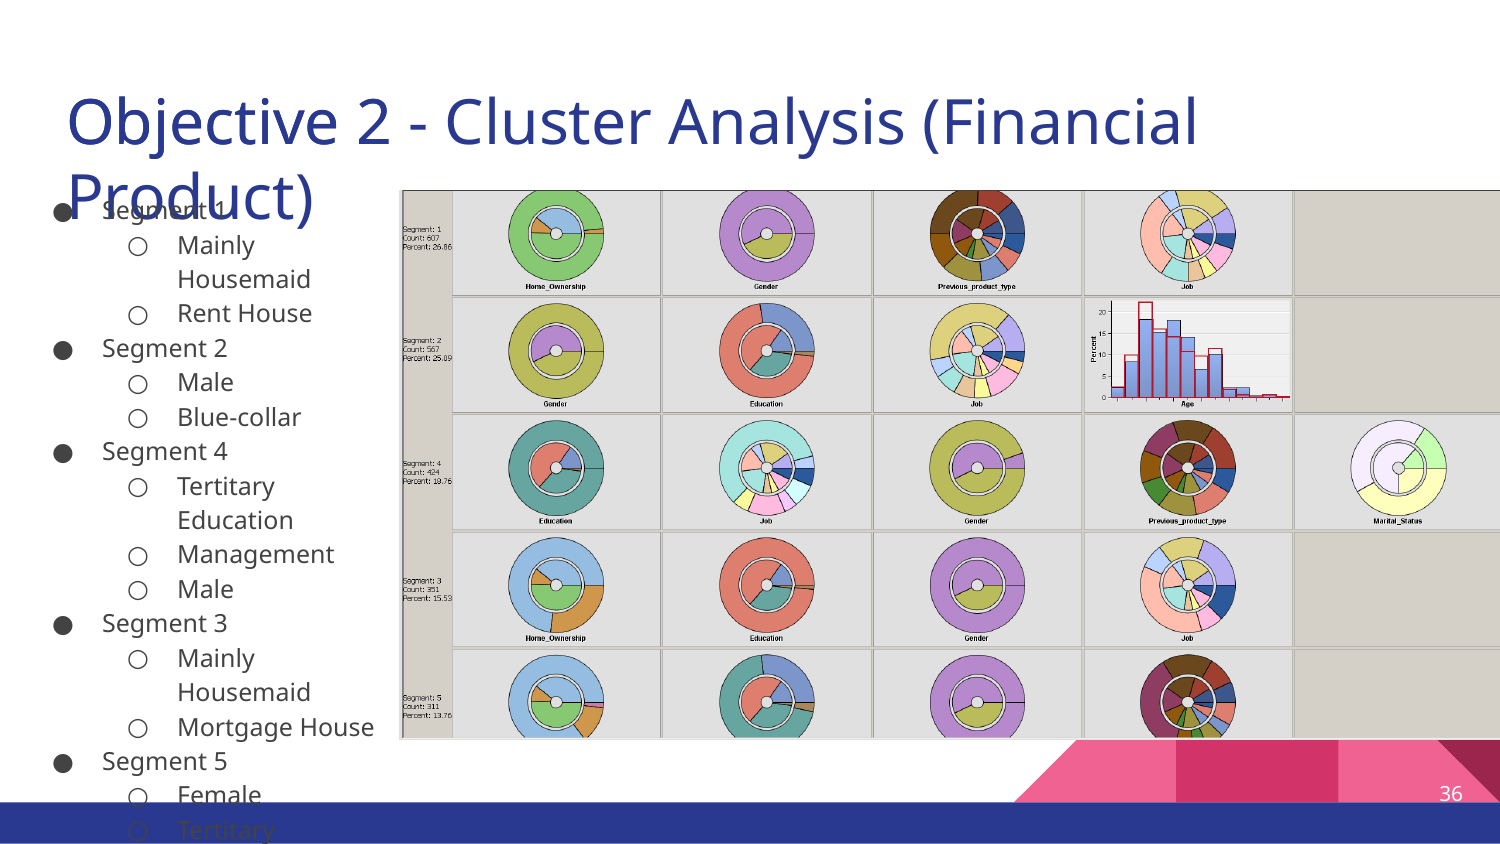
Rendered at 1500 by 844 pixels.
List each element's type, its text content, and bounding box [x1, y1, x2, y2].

list Segment 1 Mainly Housemaid Rent House Segment 2 Male Blue-collar Segment 4 Tertitary Education Management Male Segment 3 Mainly Housemaid Mortgage House Segment 5 Female Tertitary Education Mortgage House [12, 175, 410, 802]
picture [398, 190, 1500, 740]
slide_number 36 [1387, 762, 1478, 828]
title Objective 2 - Cluster Analysis (Financial Product) [51, 67, 1449, 167]
